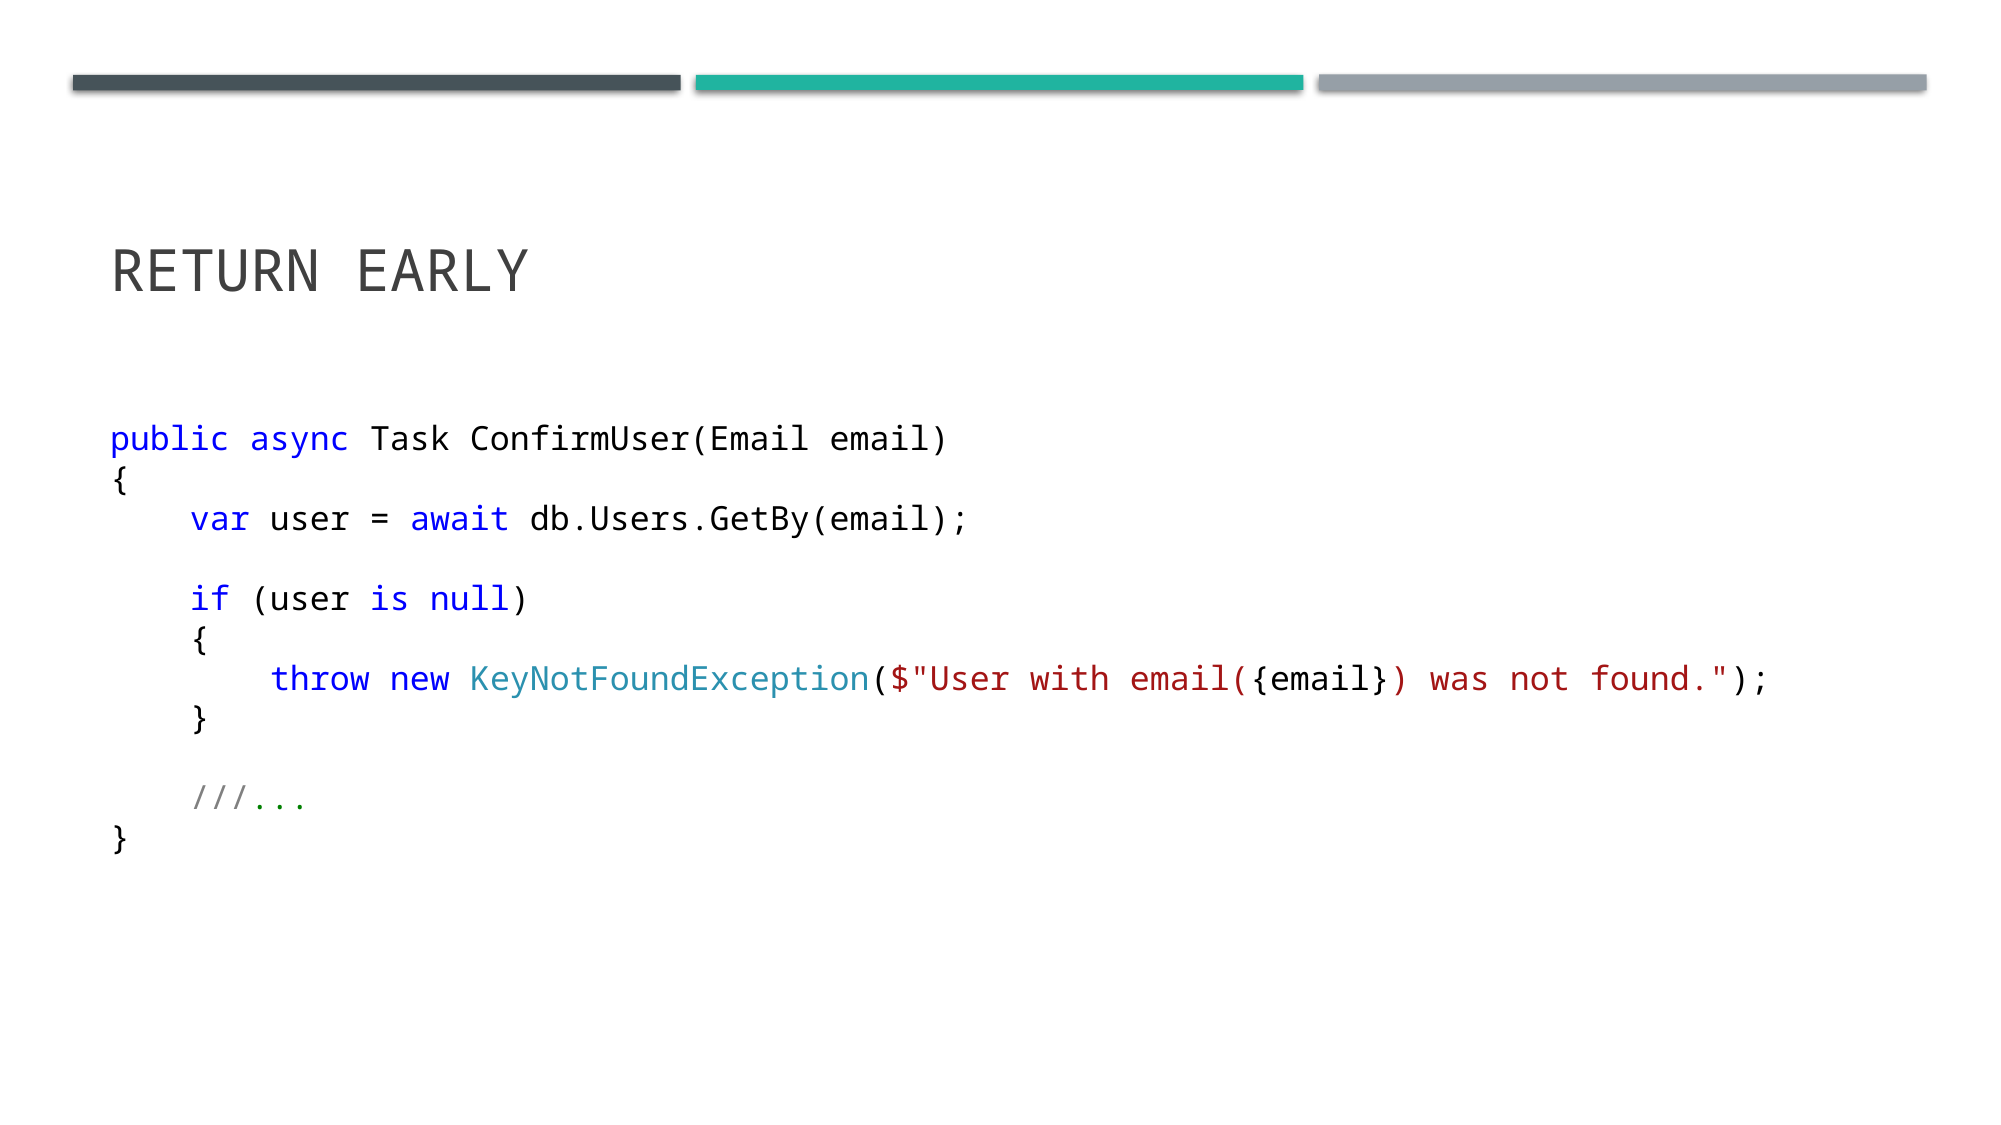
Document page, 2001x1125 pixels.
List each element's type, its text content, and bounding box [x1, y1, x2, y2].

title Return Early [95, 115, 1905, 311]
text_box public async Task ConfirmUser(Email email) { var user = await db.Users.GetBy(email); if (user is null) { throw new KeyNotFoundException($"User with email({email}) was not found."); } ///... } [95, 409, 1905, 864]
